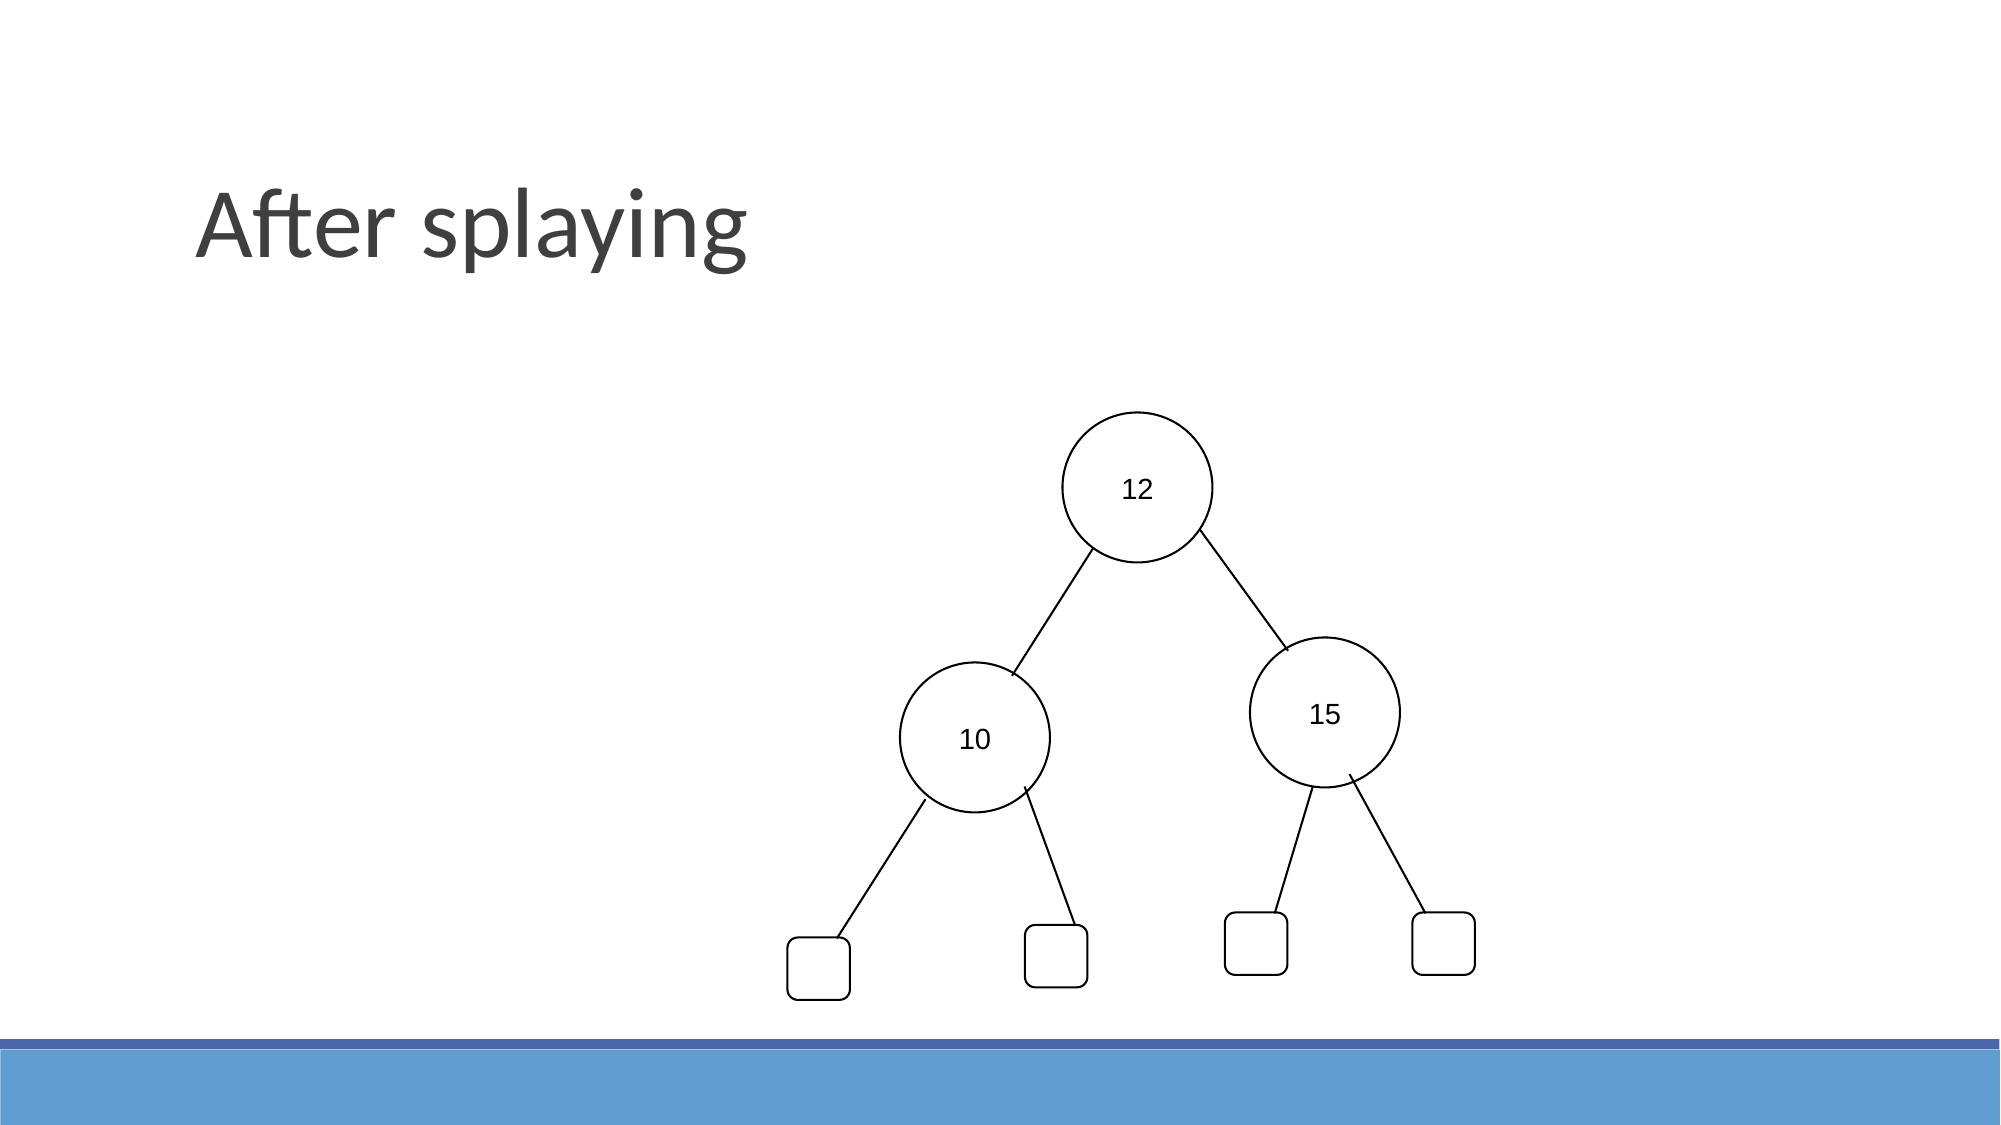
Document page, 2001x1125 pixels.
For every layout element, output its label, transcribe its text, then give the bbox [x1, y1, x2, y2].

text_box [1012, 537, 1101, 676]
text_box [1187, 512, 1288, 651]
text_box [1224, 912, 1288, 975]
text_box 15 [1249, 637, 1400, 788]
text_box [787, 937, 850, 1000]
title After splaying [180, 47, 1830, 285]
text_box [1024, 787, 1076, 926]
text_box [1024, 925, 1088, 988]
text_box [837, 799, 926, 938]
text_box 12 [1062, 412, 1213, 563]
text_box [1274, 787, 1313, 913]
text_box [1349, 774, 1426, 913]
text_box 10 [899, 662, 1050, 813]
text_box [1412, 912, 1475, 975]
